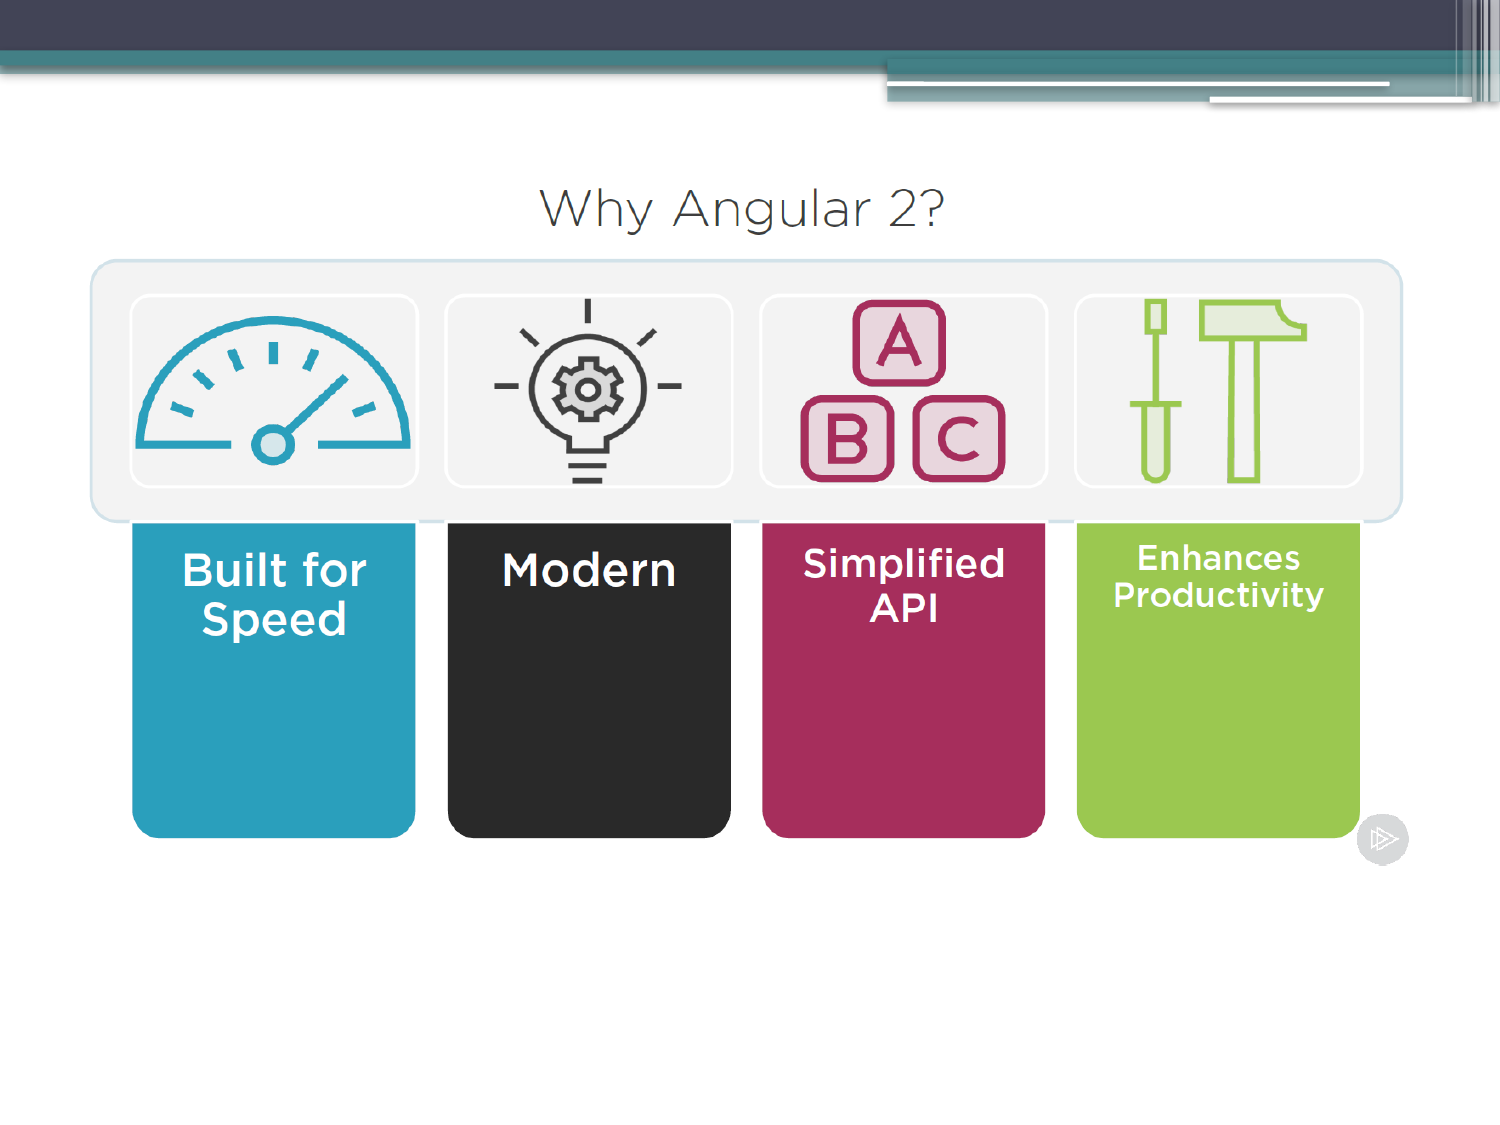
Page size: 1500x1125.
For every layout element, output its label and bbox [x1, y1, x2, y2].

list [74, 162, 1422, 873]
